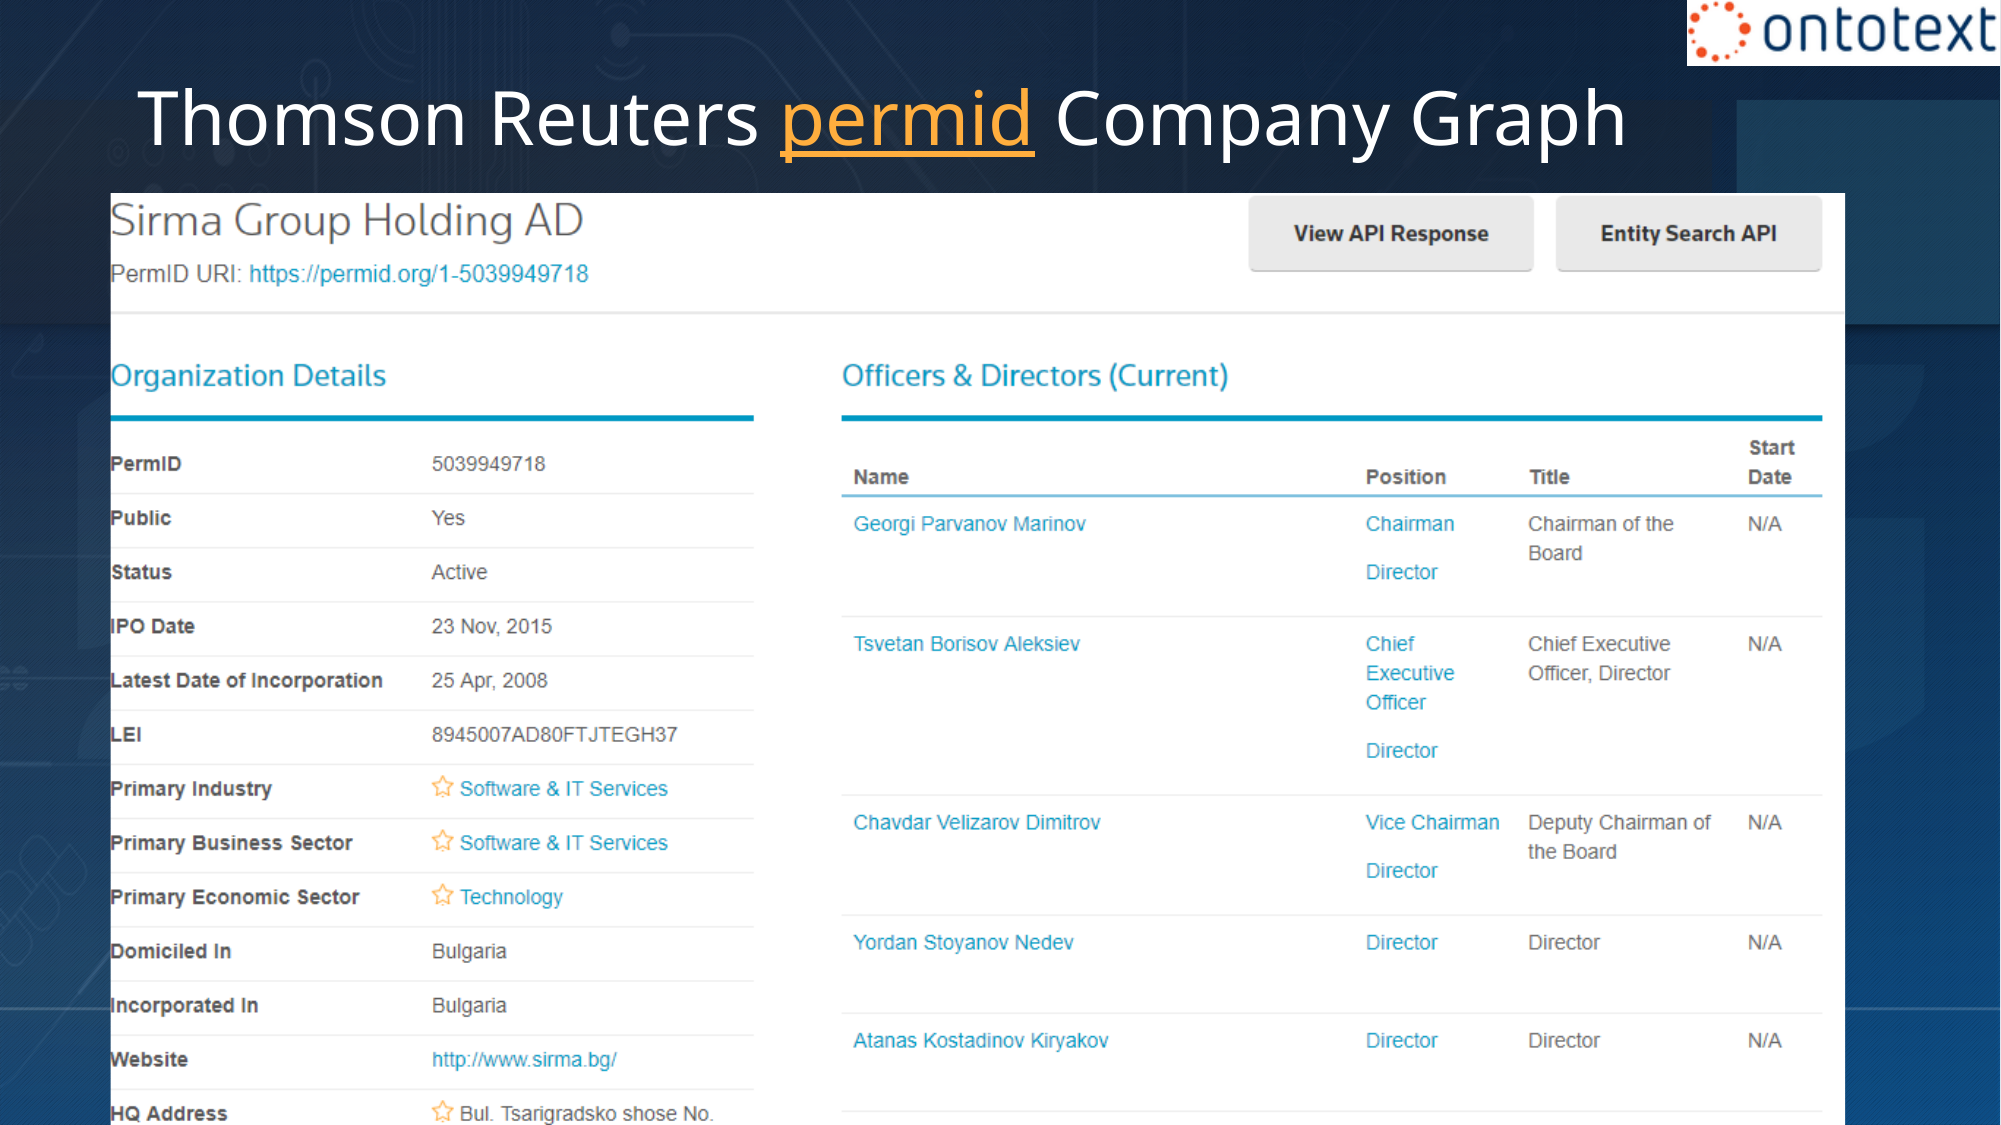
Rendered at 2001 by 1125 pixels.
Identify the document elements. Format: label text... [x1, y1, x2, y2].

title Thomson Reuters permid Company Graph [122, 64, 1698, 193]
picture [0, 0, 2001, 1125]
